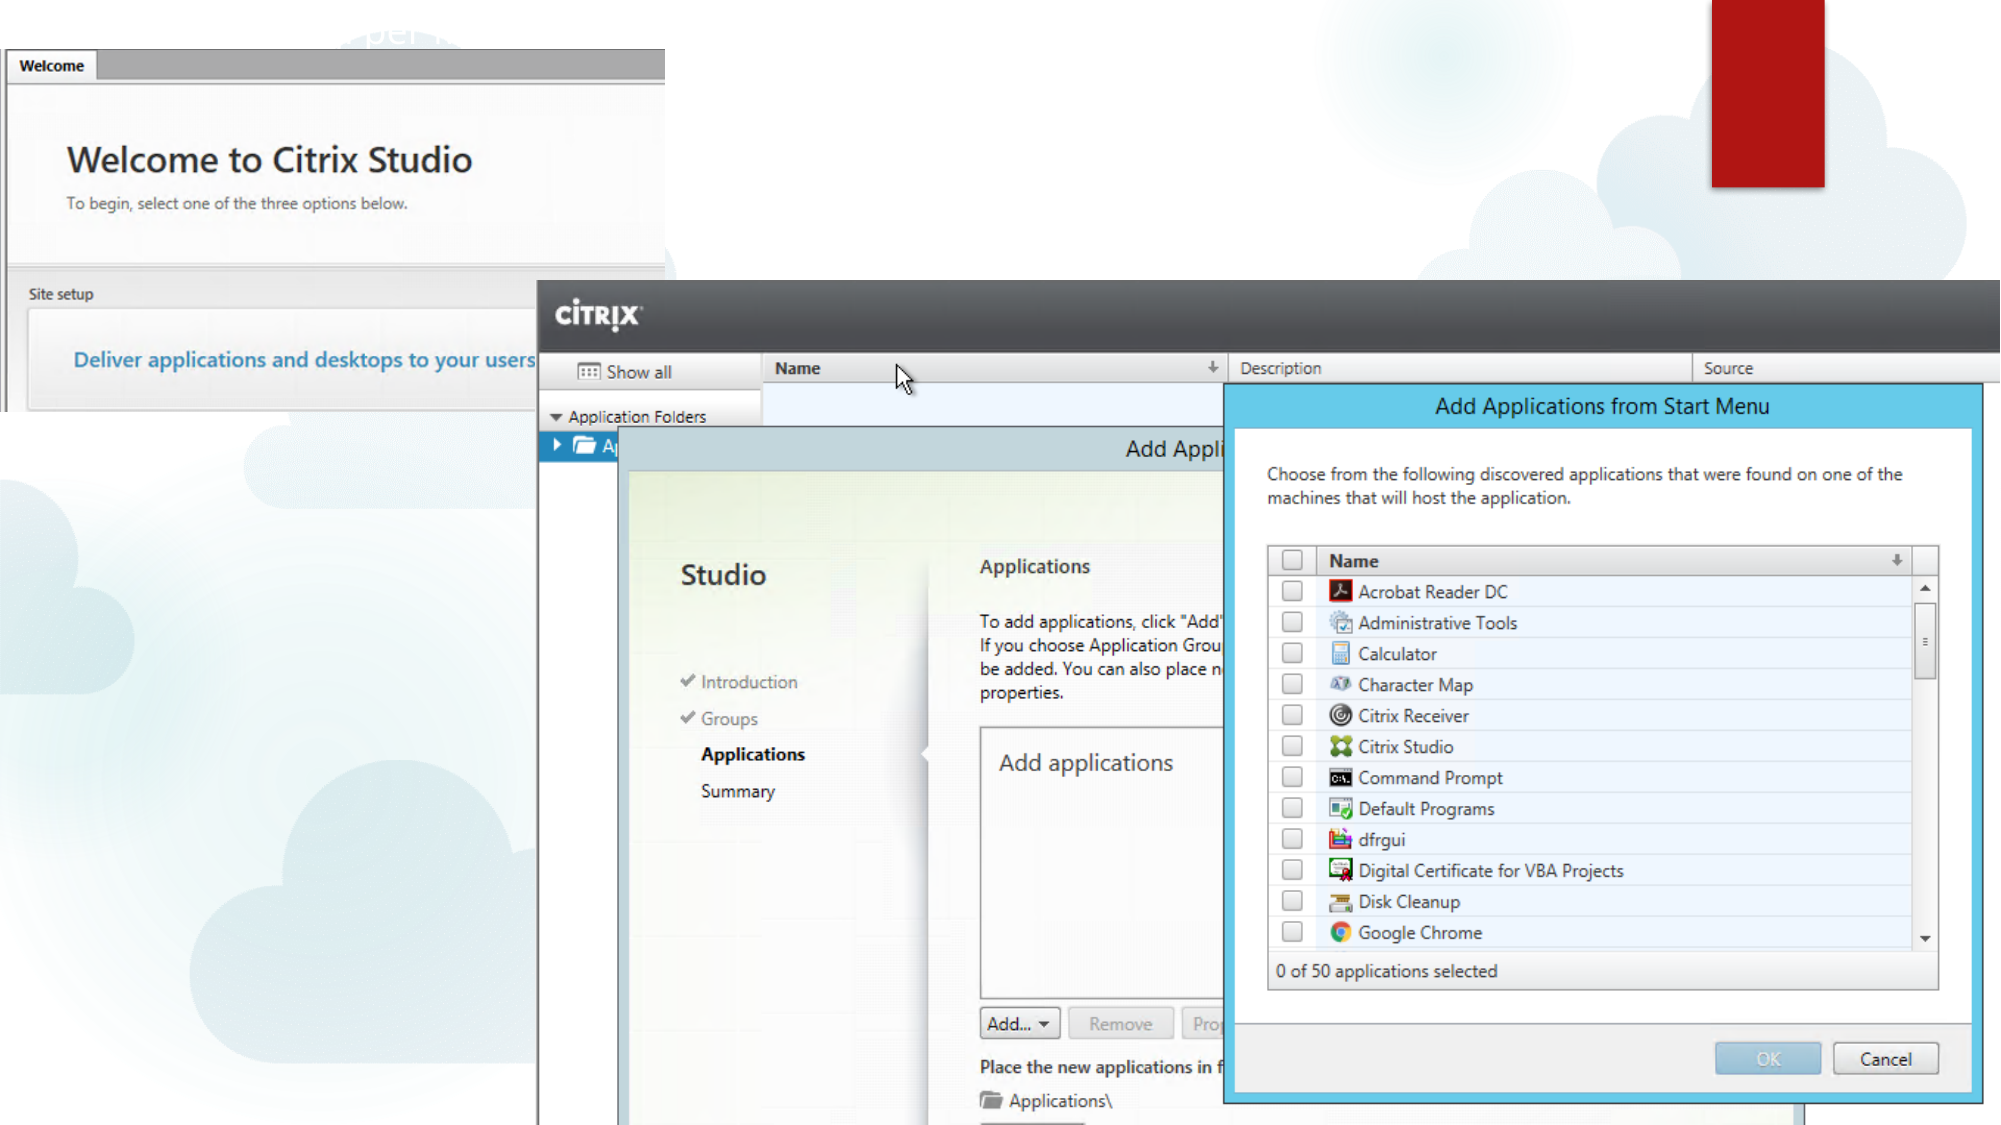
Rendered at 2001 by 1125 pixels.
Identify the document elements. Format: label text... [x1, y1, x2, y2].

picture [0, 0, 2001, 1125]
text_box Publikacja aplikacji per Machina [9, 0, 778, 60]
